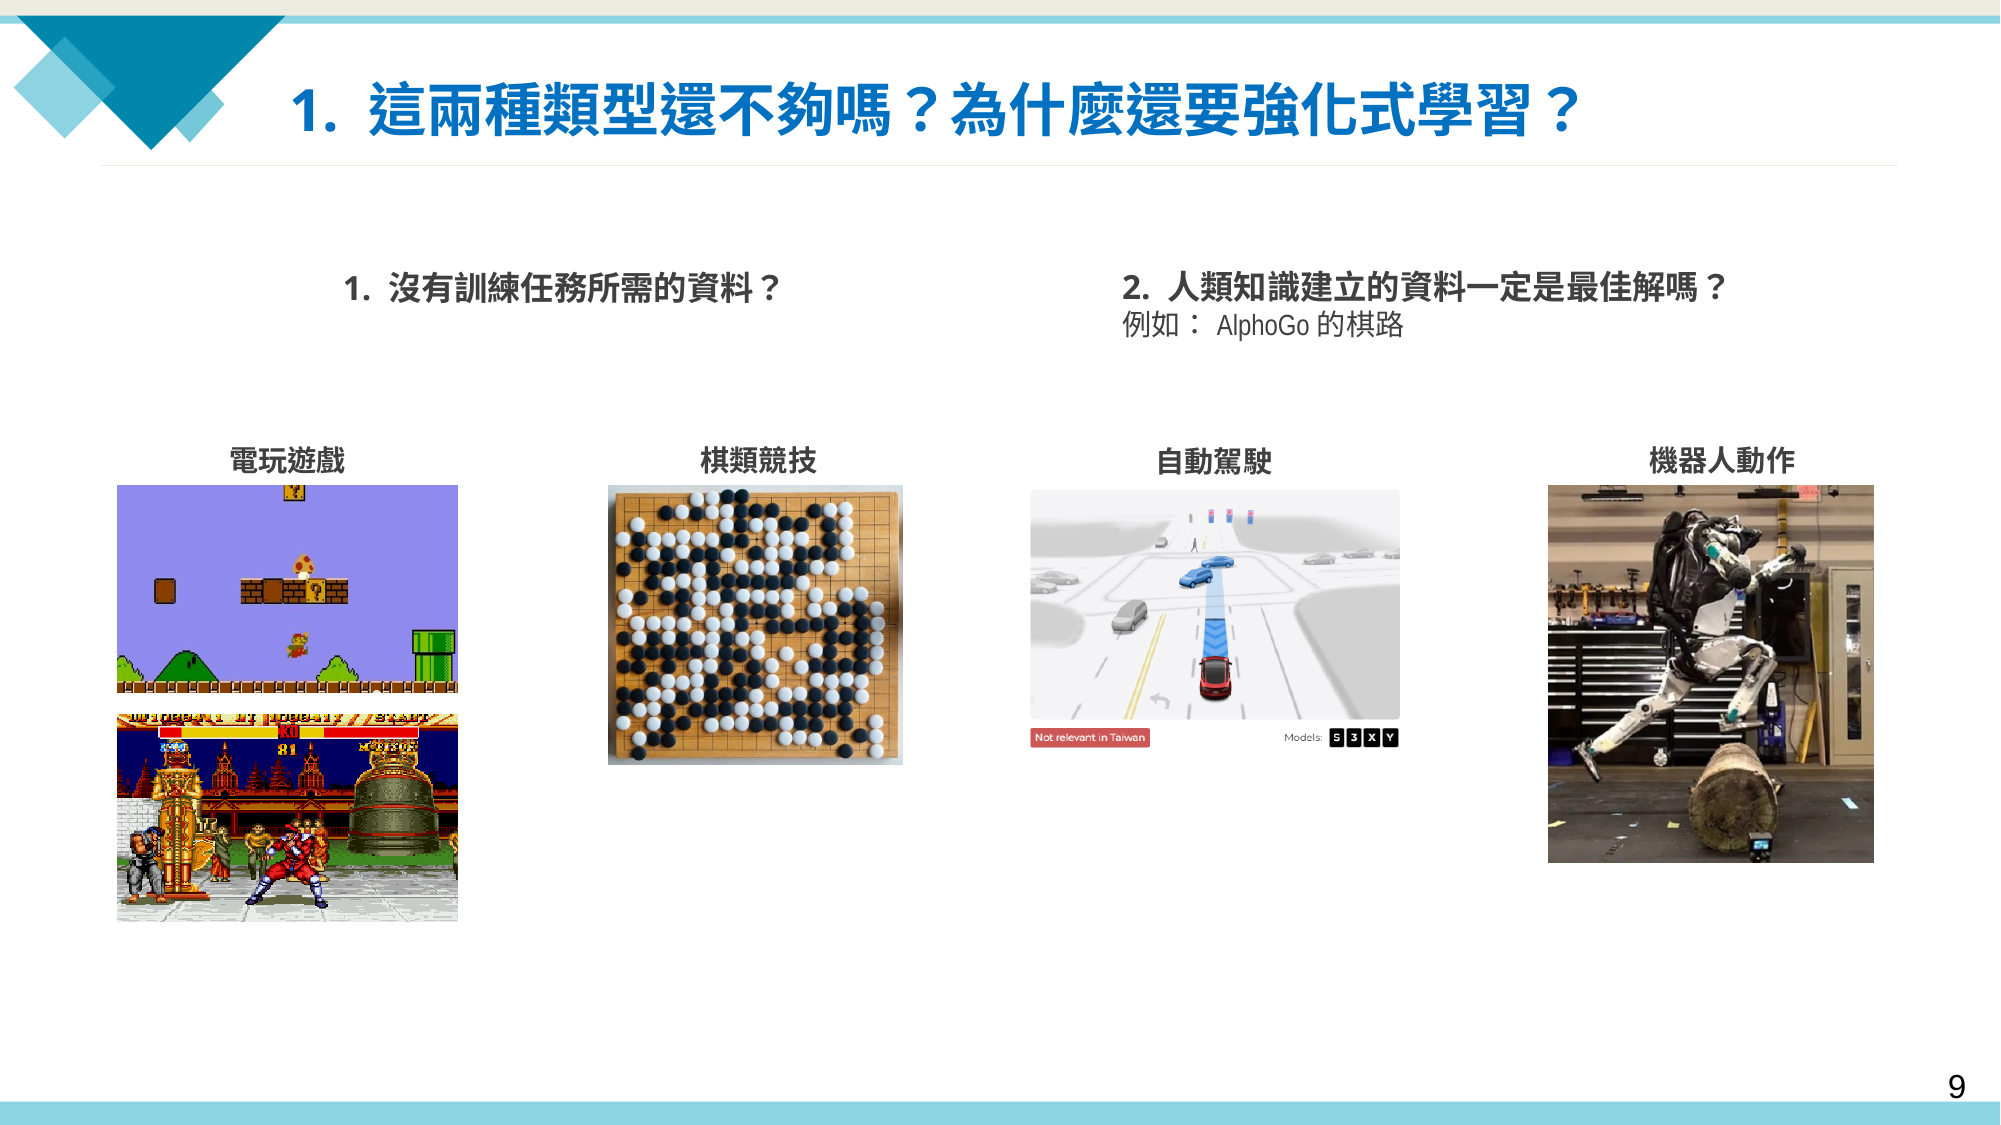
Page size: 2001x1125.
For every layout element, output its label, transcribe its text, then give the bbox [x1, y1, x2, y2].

picture [117, 485, 458, 693]
text_box 自動駕駛 [1129, 436, 1299, 485]
picture [1548, 485, 1874, 863]
picture [1026, 485, 1404, 752]
text_box 1. 這兩種類型還不夠嗎？為什麼還要強化式學習？ [274, 31, 1794, 151]
text_box 機器人動作 [1620, 435, 1824, 485]
text_box 電玩遊戲 [203, 435, 372, 485]
text_box 棋類競技 [674, 435, 844, 485]
picture [117, 714, 458, 922]
text_box 1. 沒有訓練任務所需的資料？ [328, 259, 785, 315]
picture [608, 485, 903, 765]
text_box 2. 人類知識建立的資料一定是最佳解嗎？ 例如：AlphoGo的棋路 [1107, 258, 1751, 349]
